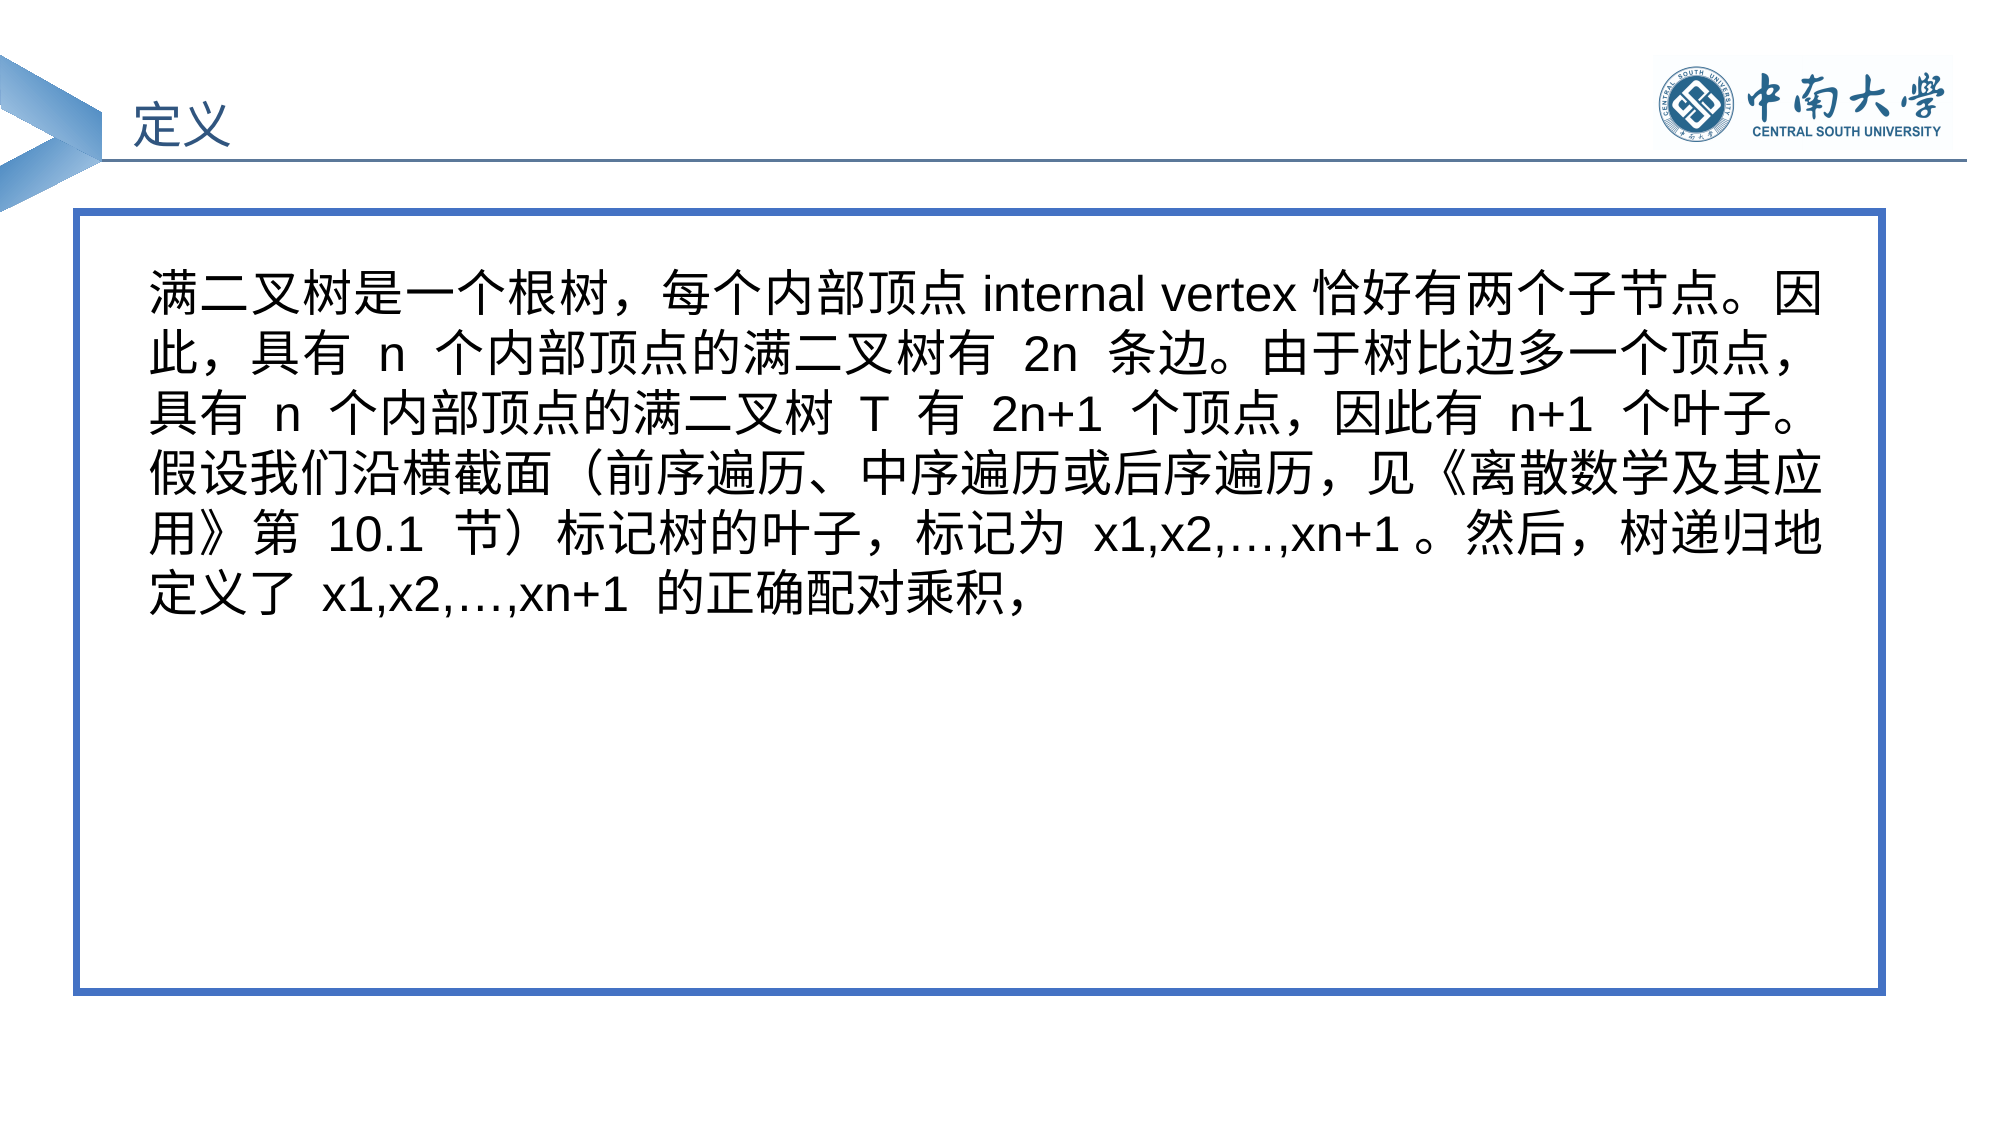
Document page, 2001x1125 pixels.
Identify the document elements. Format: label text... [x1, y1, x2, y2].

text_box 满二叉树是一个根树，每个内部顶点internal vertex恰好有两个子节点。因此，具有 n 个内部顶点的满二叉树有 2n 条边。由于树比边多一个顶点，具有 n 个内部顶点的满二叉树 T 有 2n+1 个顶点，因此有 n+1 个叶子。假设我们沿横截面（前序遍历、中序遍历或后序遍历，见《离散数学及其应用》第 10.1 节）标记树的叶子，标记为 x1,x2,…,xn+1。然后，树递归地定义了 x1,x2,…,xn+1 的正确配对乘积， [133, 253, 1838, 901]
text_box 定义 [118, 85, 1118, 160]
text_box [0, 55, 102, 212]
text_box [76, 211, 1883, 993]
picture [1653, 55, 1953, 150]
